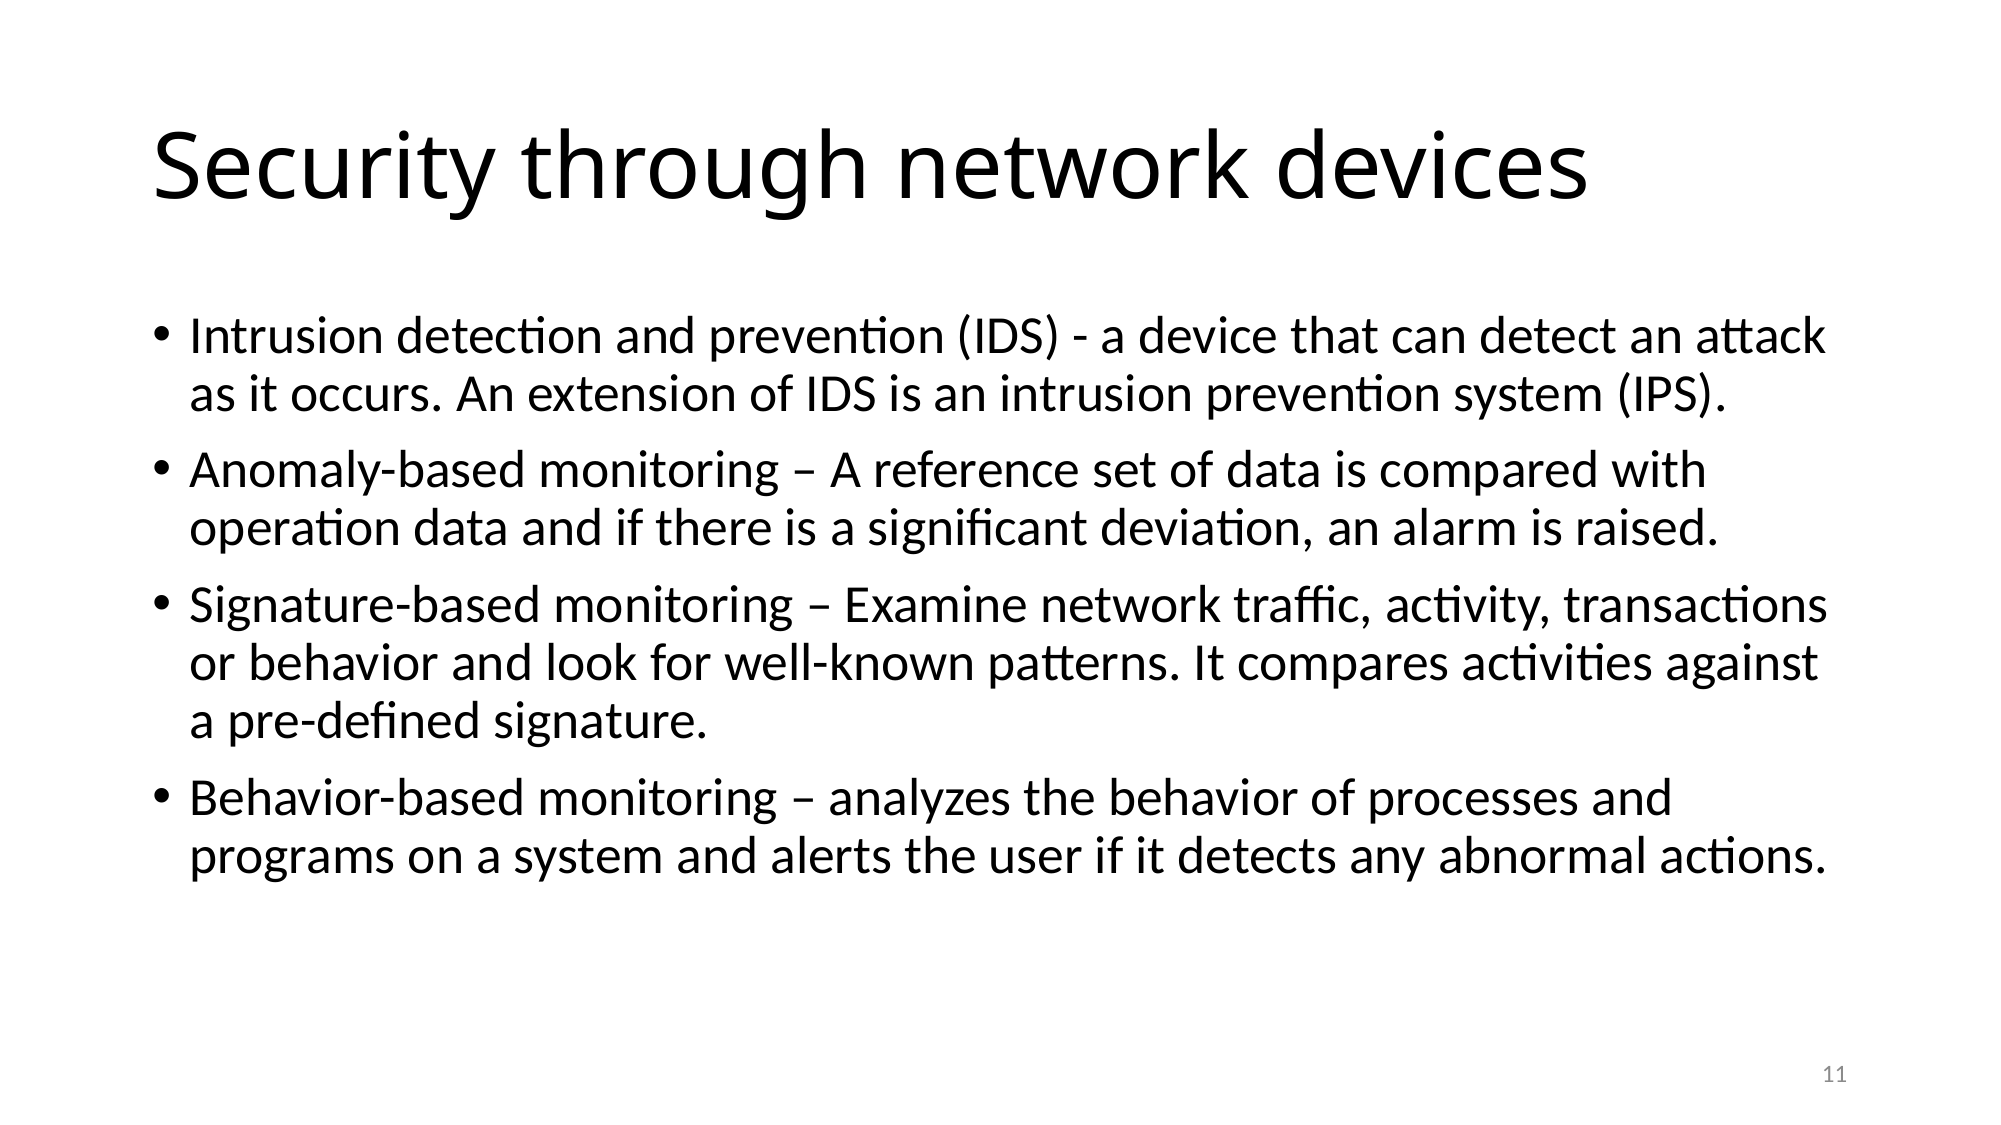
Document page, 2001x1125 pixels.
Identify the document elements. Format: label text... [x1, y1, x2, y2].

title Security through network devices [137, 59, 1863, 278]
list Intrusion detection and prevention (IDS) - a device that can detect an attack as it occurs. An extension of IDS is an intrusion prevention system (IPS). Anomaly-based monitoring – A reference set of data is compared with operation data and if there is a significant deviation, an alarm is raised. Signature-based monitoring – Examine network traffic, activity, transactions or behavior and look for well-known patterns. It compares activities against a pre-defined signature. Behavior-based monitoring – analyzes the behavior of processes and programs on a system and alerts the user if it detects any abnormal actions. [137, 299, 1863, 1014]
slide_number 11 [1412, 1042, 1863, 1103]
